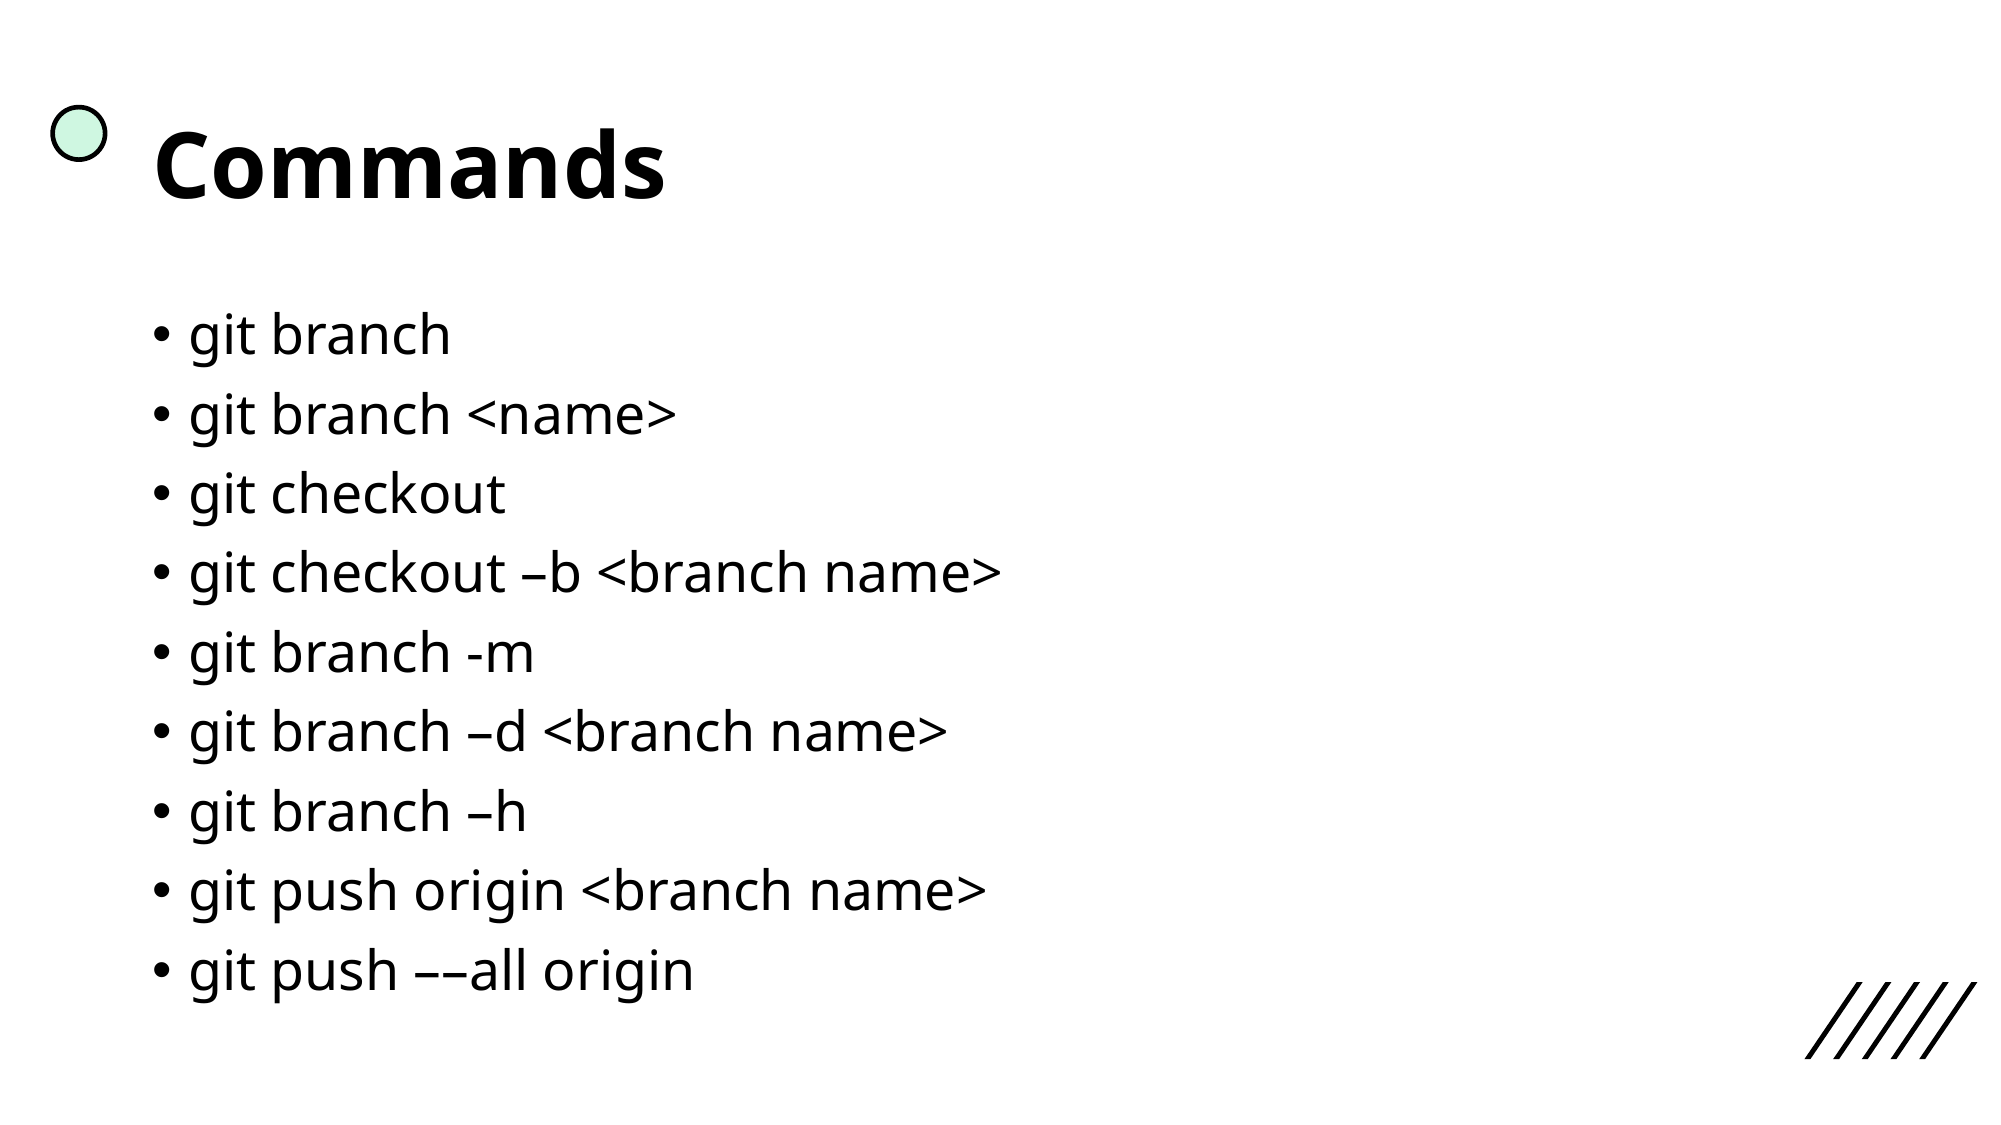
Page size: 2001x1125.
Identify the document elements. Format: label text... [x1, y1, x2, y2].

title Commands [137, 59, 1863, 278]
list git branch git branch <name> git checkout git checkout –b <branch name> git branch -m git branch –d <branch name> git branch –h git push origin <branch name> git push ––all origin [137, 299, 1863, 1014]
